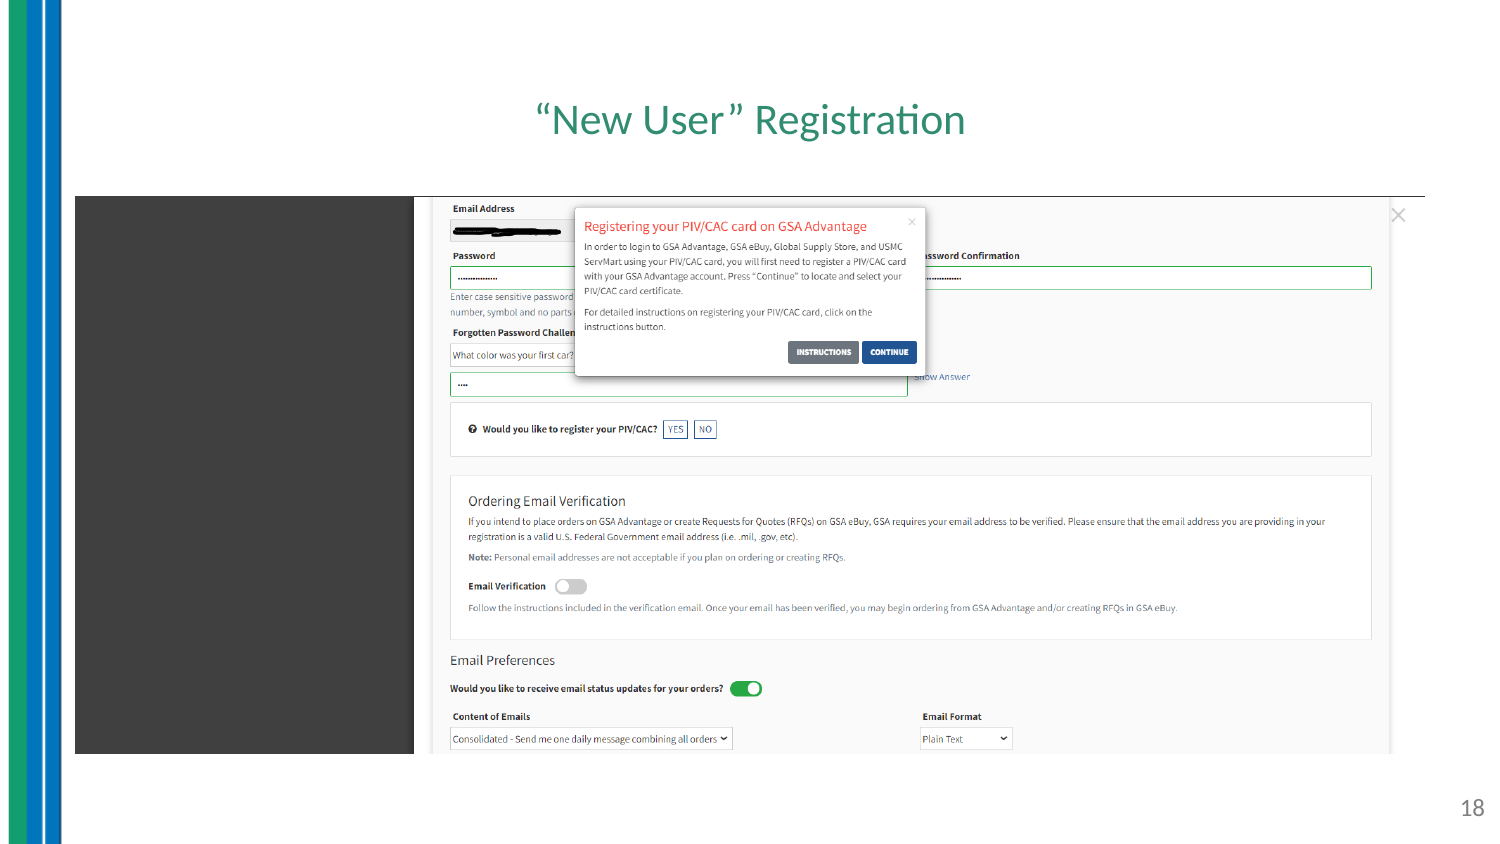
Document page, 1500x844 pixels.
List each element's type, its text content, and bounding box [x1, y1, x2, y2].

title “New User” Registration [75, 77, 1425, 157]
picture [29, 0, 1500, 844]
picture [0, 0, 26, 844]
